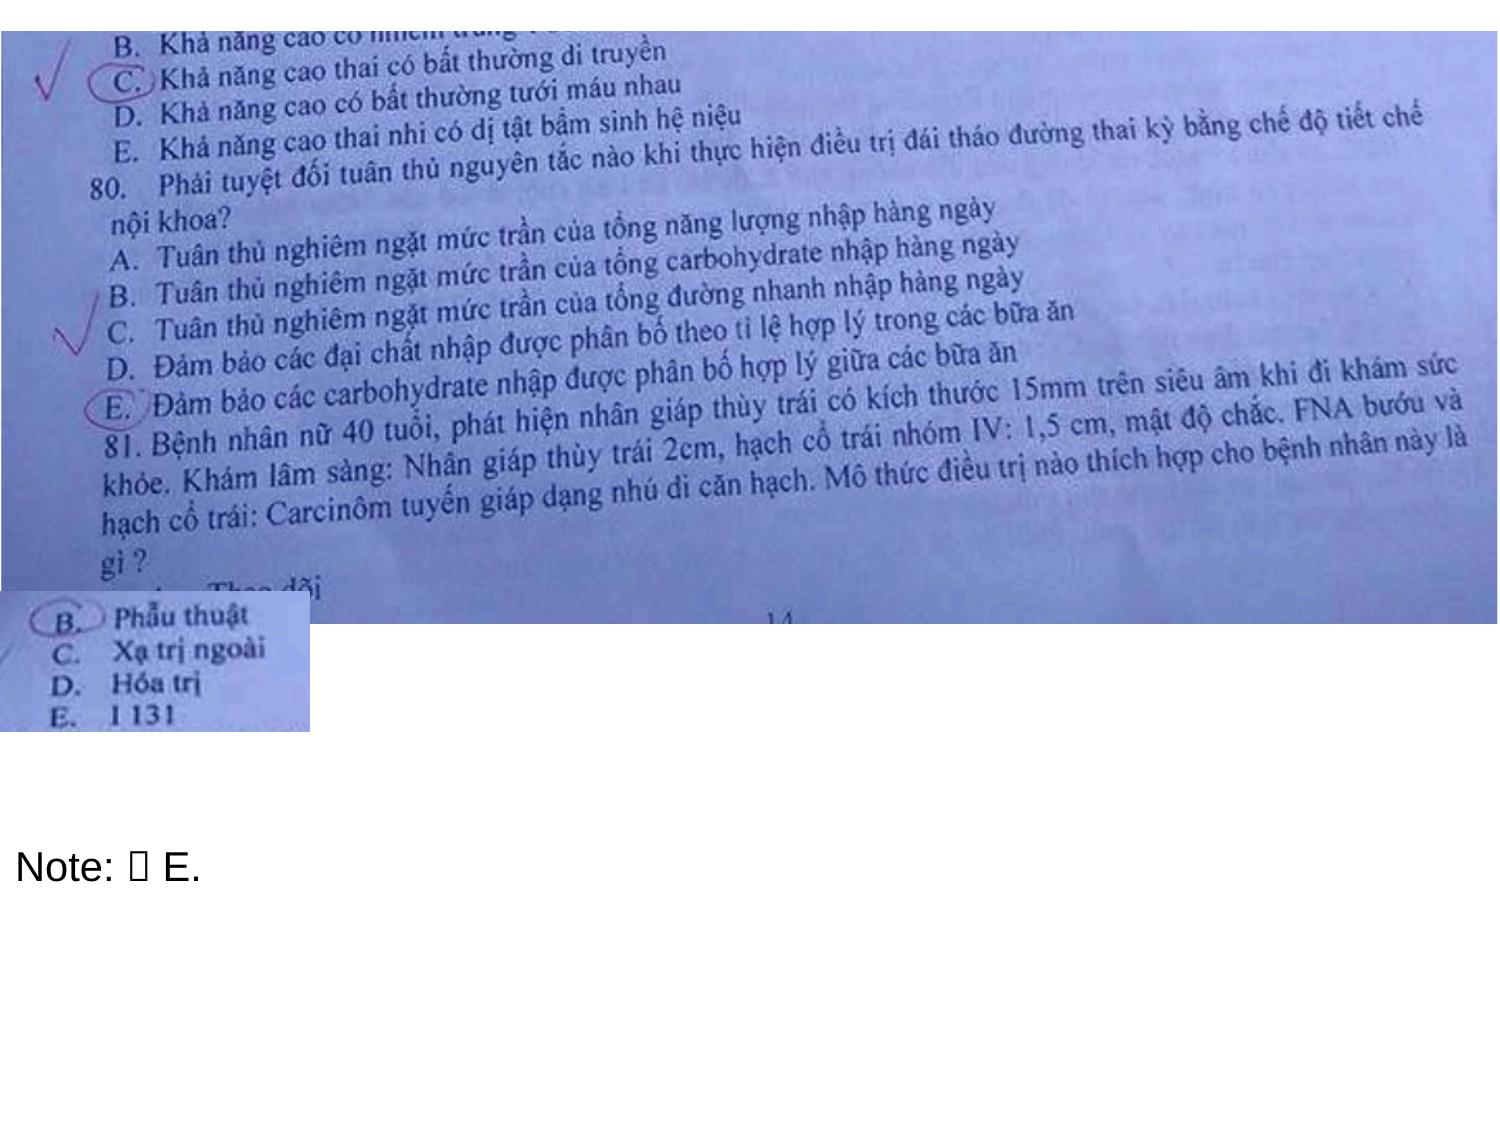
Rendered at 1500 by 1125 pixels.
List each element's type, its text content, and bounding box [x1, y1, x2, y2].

subtitle Note:  E. [0, 838, 1500, 1094]
picture [0, 31, 1500, 733]
